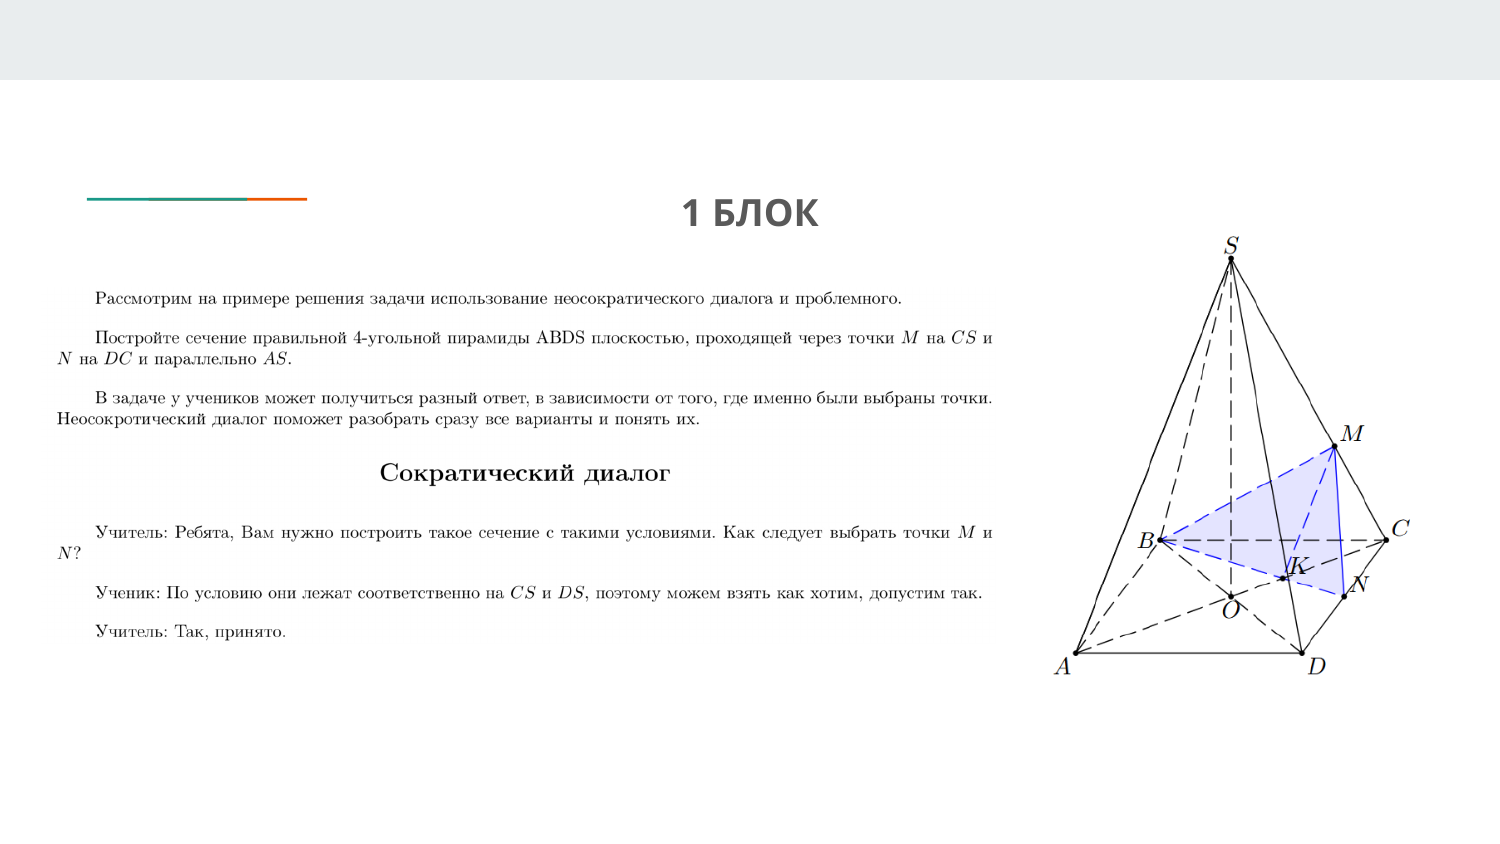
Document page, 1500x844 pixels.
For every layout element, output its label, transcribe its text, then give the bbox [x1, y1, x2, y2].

title 1 БЛОК [119, 167, 1381, 256]
picture [41, 221, 1422, 689]
